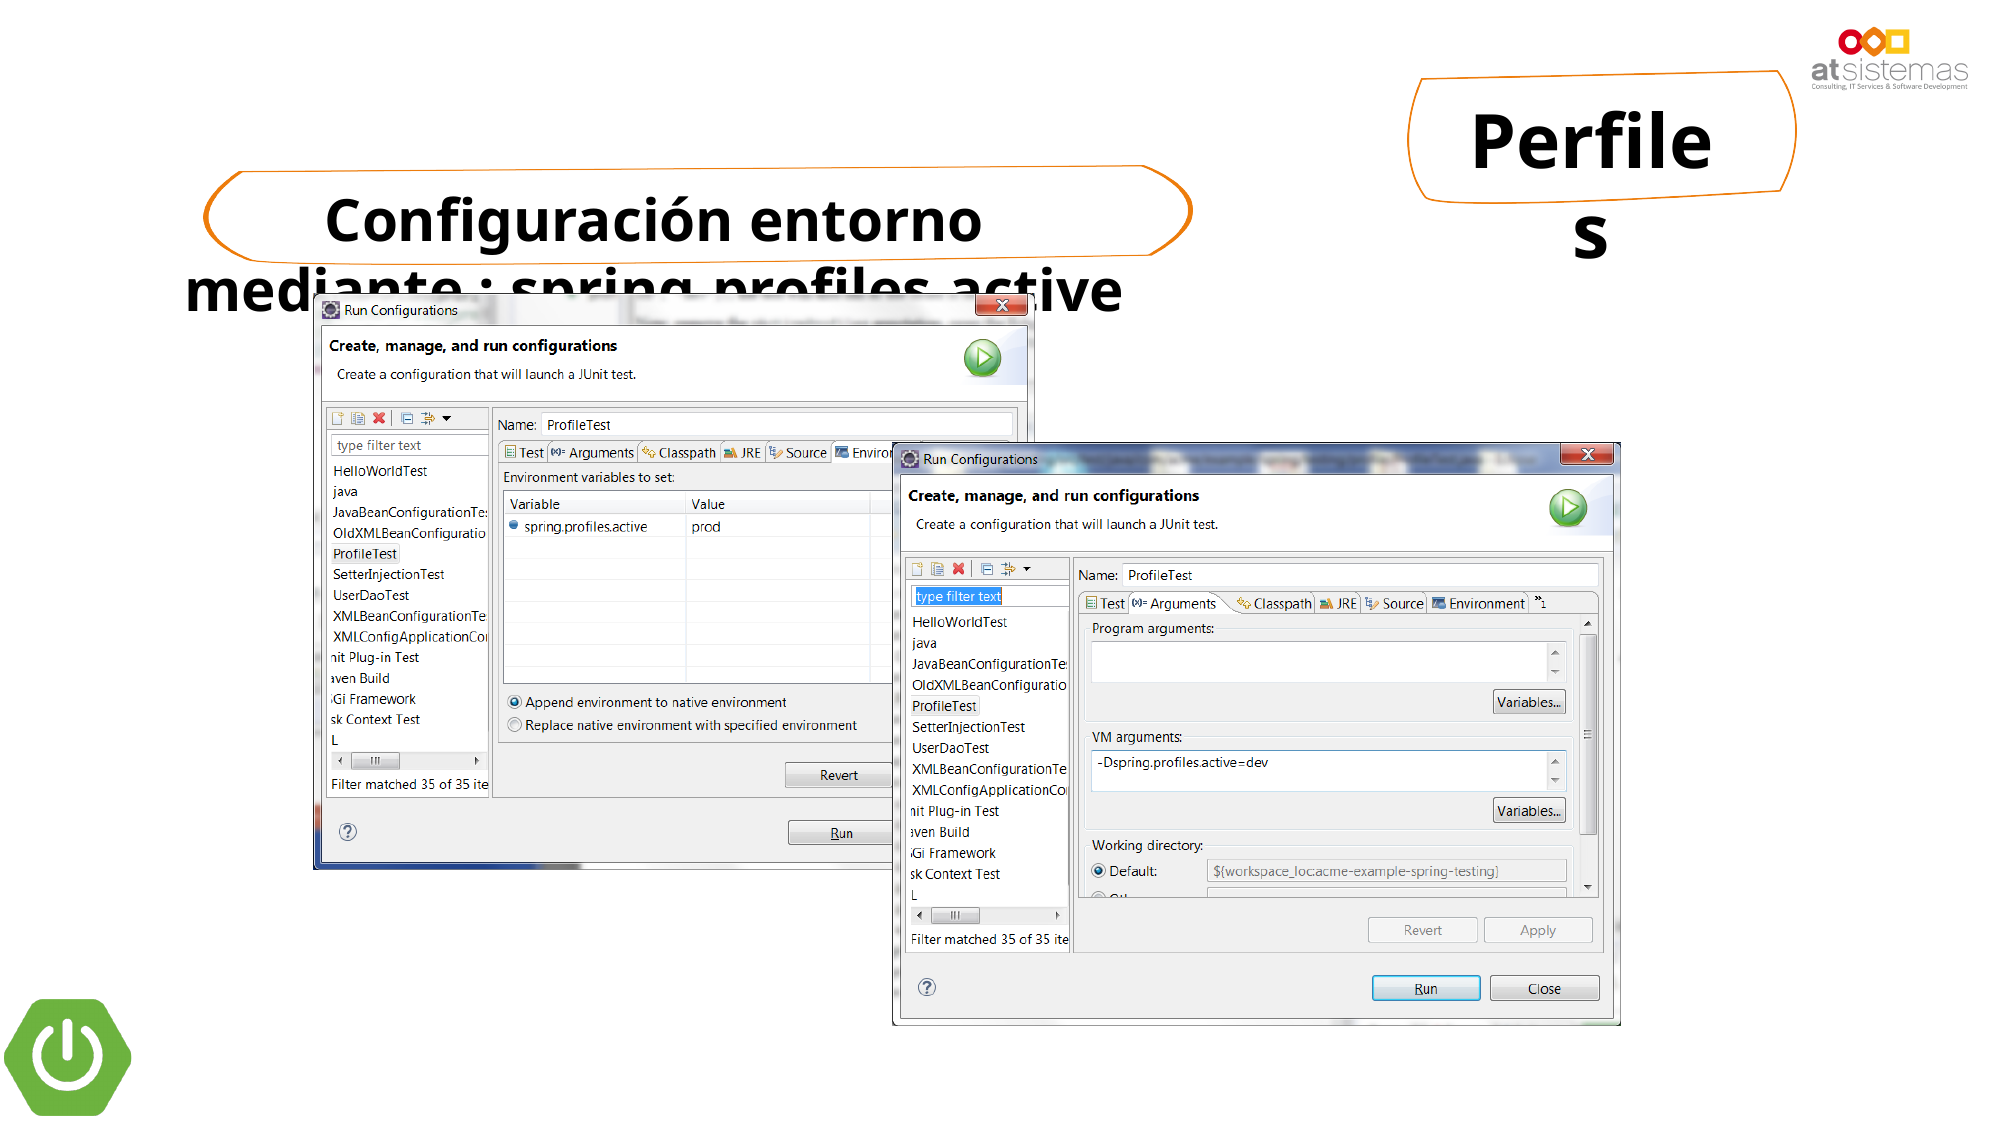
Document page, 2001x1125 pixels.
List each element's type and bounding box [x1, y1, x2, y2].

text_box [154, 165, 1193, 756]
text_box [1407, 70, 1797, 204]
picture [1787, 2, 1992, 113]
picture [0, 989, 135, 1125]
picture [313, 293, 1621, 1026]
